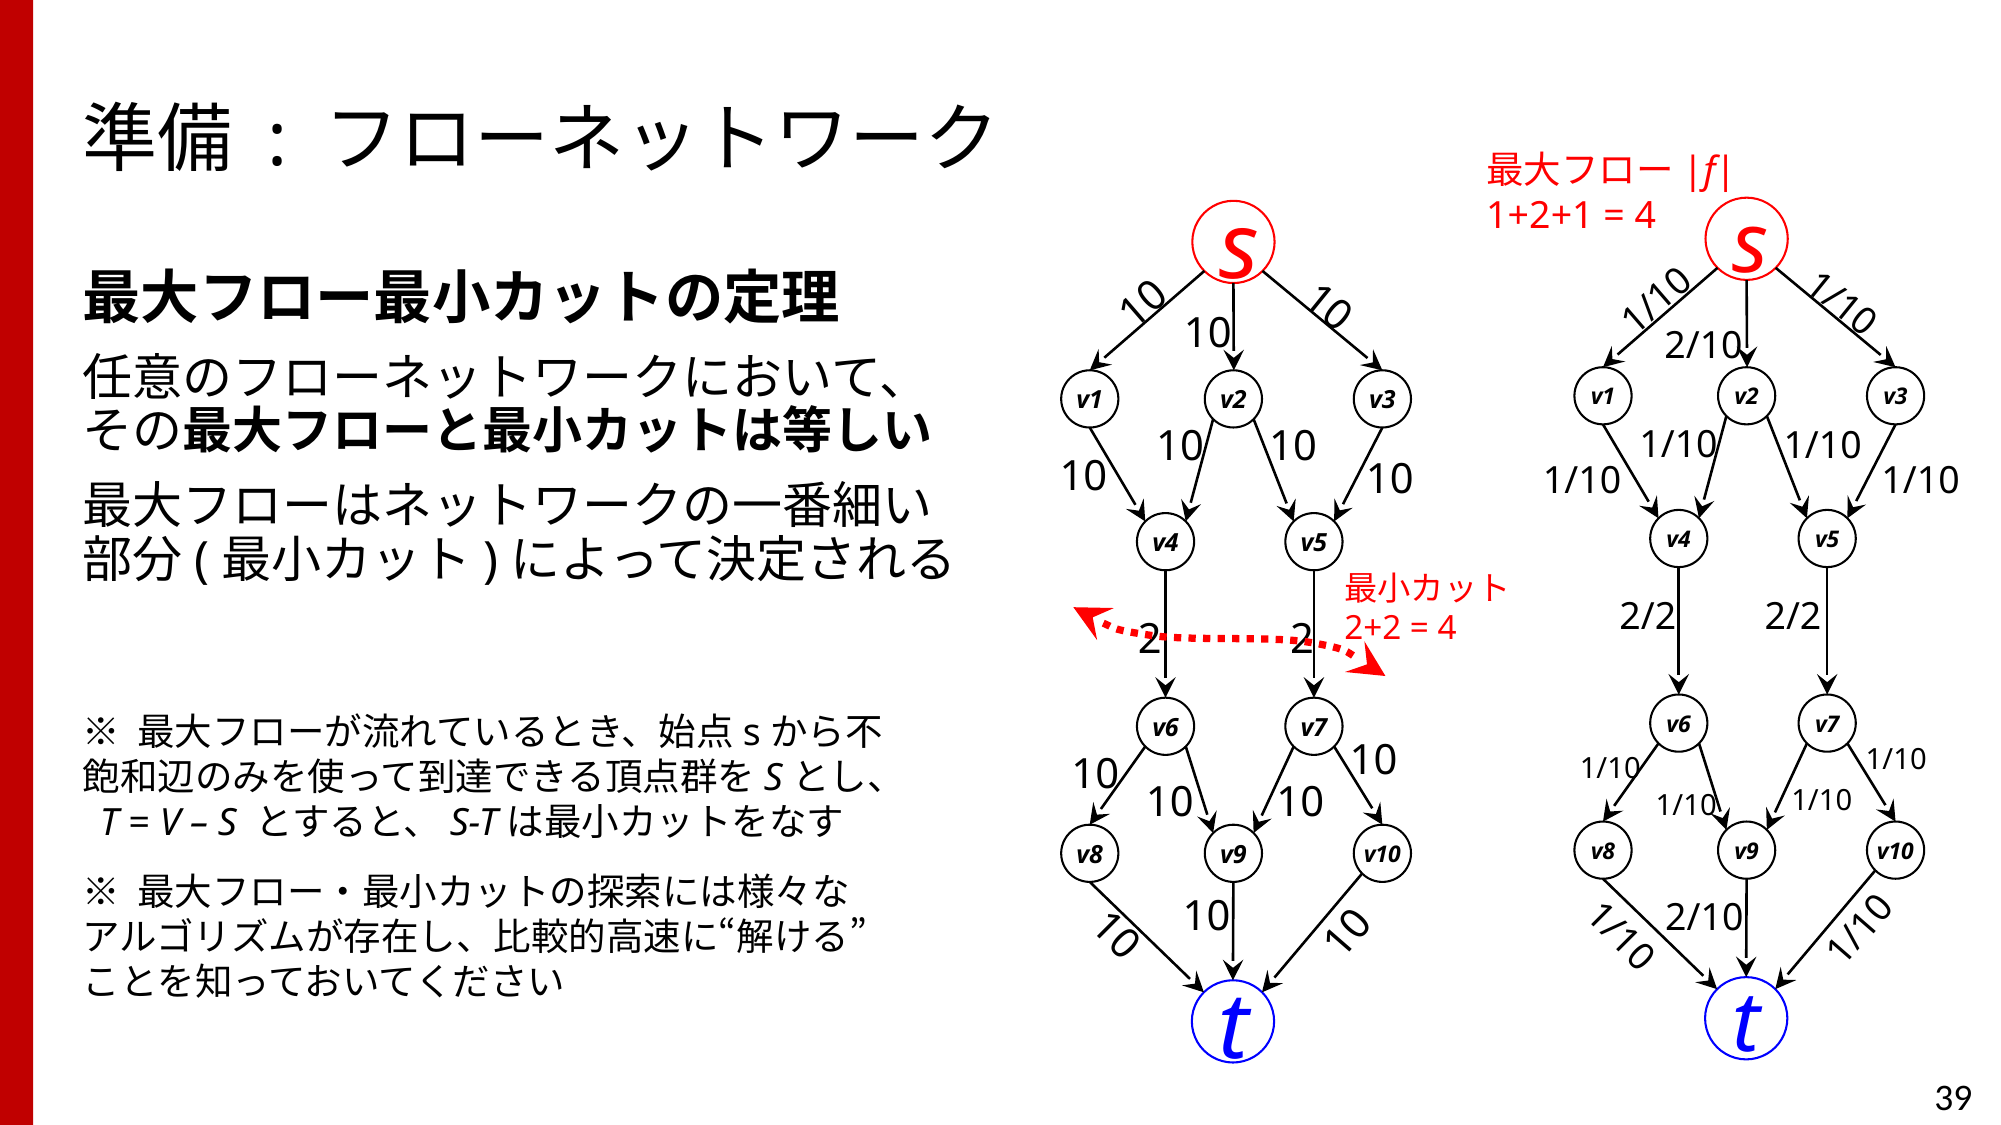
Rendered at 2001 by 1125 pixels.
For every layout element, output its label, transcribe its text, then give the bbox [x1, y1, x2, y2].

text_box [1057, 200, 1416, 1063]
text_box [1493, 145, 1965, 1060]
text_box ※ 最大フローが流れているとき、始点sから不飽和辺のみを使って到達できる頂点群をSとし、 T = V – S とすると、S-Tは最小カットをなす [67, 700, 904, 851]
text_box ※ 最大フロー・最小カットの探索には様々なアルゴリズムが存在し、比較的高速に“解ける”ことを知っておいてください [67, 860, 882, 1010]
slide_number 39 [1537, 1065, 1987, 1125]
list 最大フロー最小カットの定理 任意のフローネットワークにおいて、その最大フローと最小カットは等しい 最大フローはネットワークの一番細い部分(最小カット)によって決定される [67, 260, 989, 665]
title 準備 : フローネットワーク [67, 81, 1107, 202]
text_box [1073, 566, 1493, 676]
